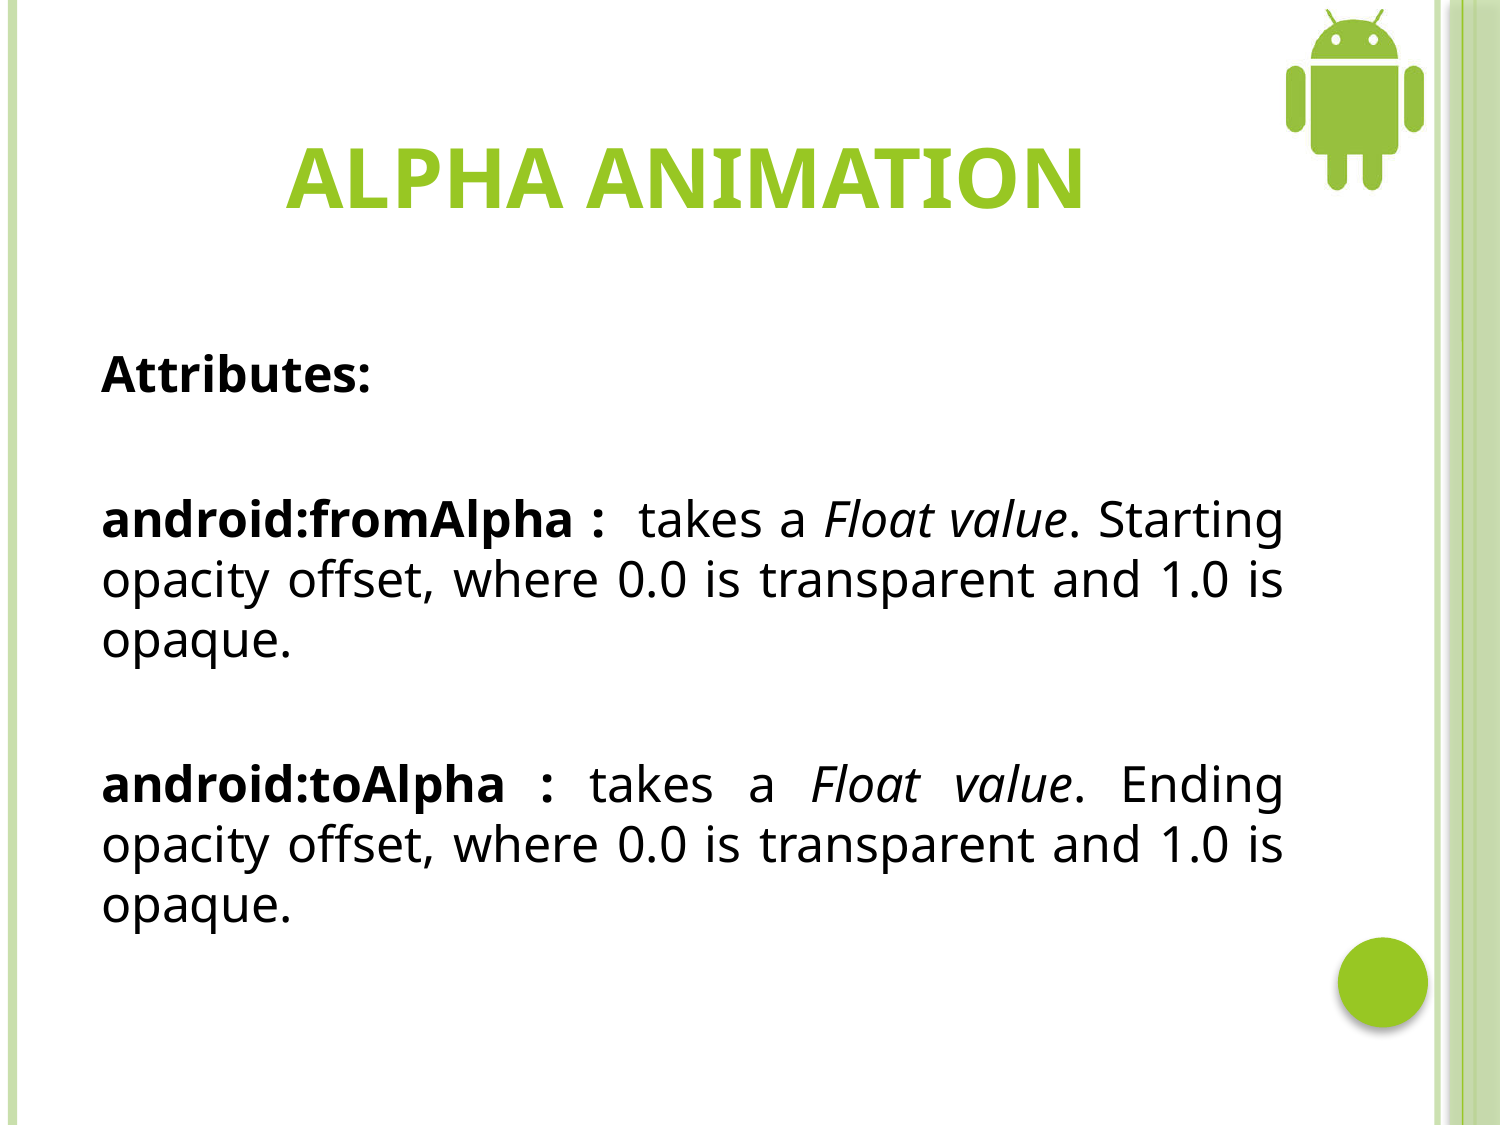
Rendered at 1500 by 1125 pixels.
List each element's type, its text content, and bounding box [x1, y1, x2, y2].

picture [1277, 0, 1434, 200]
list Attributes: android:fromAlpha : takes a Float value. Starting opacity offset, where 0.0 is transparent and 1.0 is opaque. android:toAlpha : takes a Float value. Ending opacity offset, where 0.0 is transparent and 1.0 is opaque. [75, 262, 1300, 1062]
title Alpha animation [75, 45, 1300, 233]
